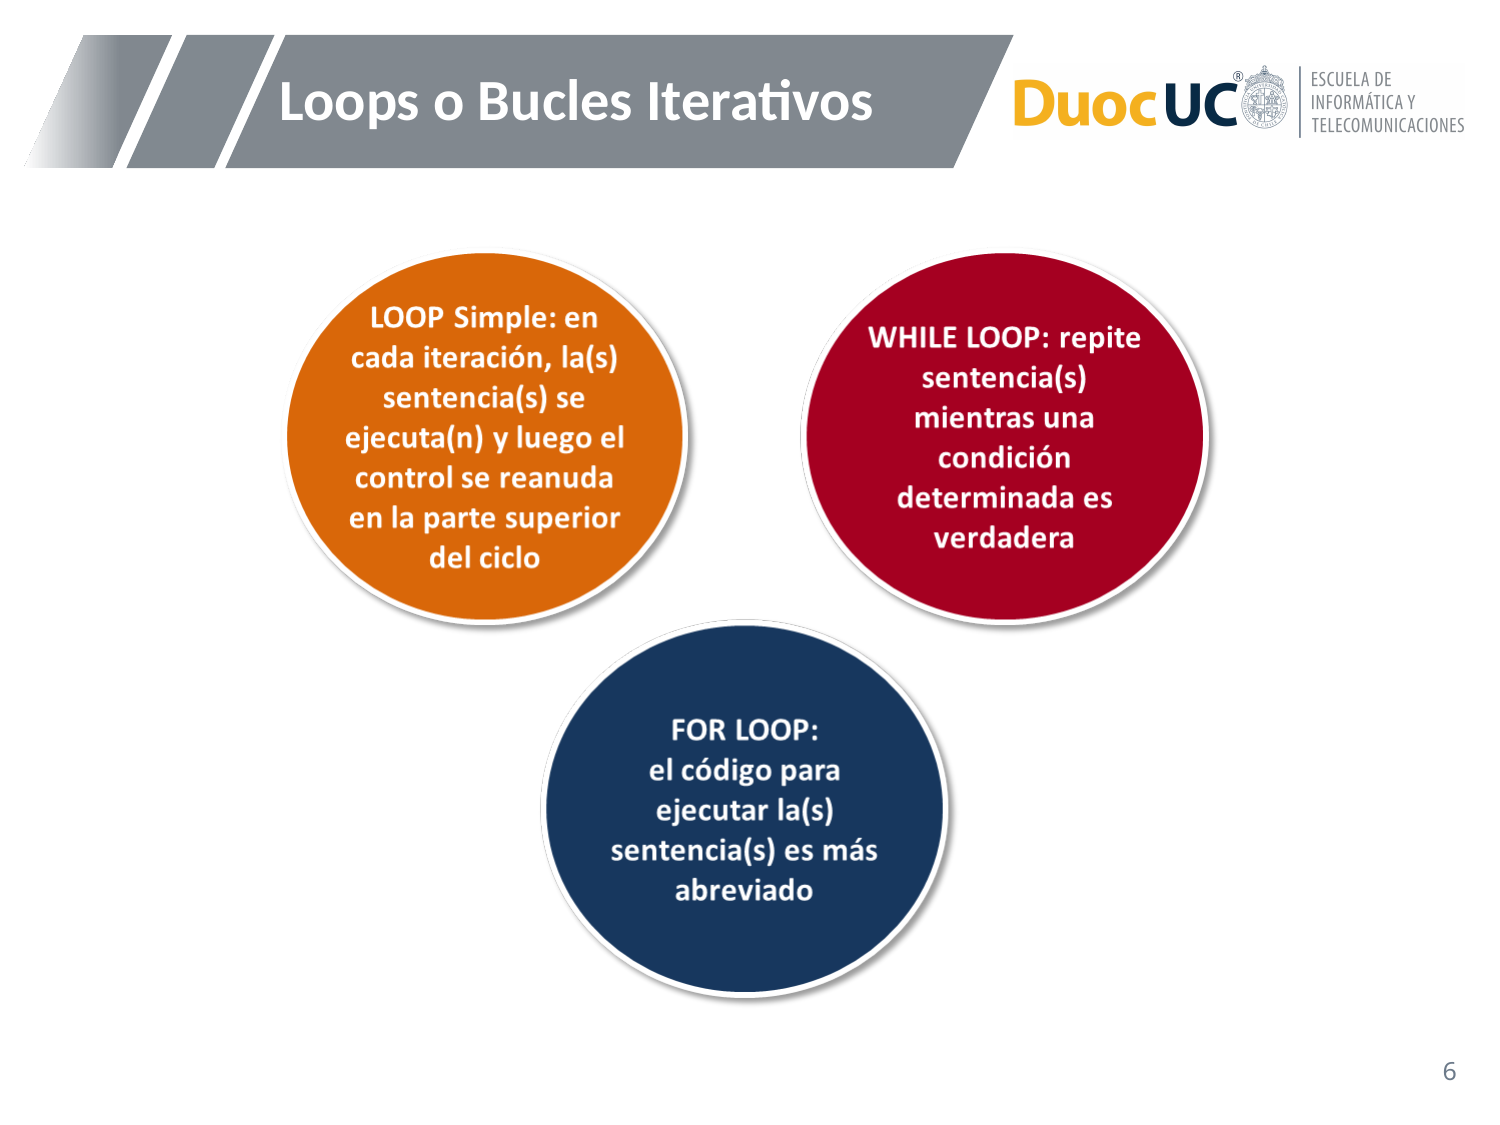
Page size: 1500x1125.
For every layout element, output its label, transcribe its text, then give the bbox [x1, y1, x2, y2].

title Loops o Bucles Iterativos [264, 34, 969, 169]
picture [1013, 63, 1465, 140]
picture [277, 242, 1223, 1011]
